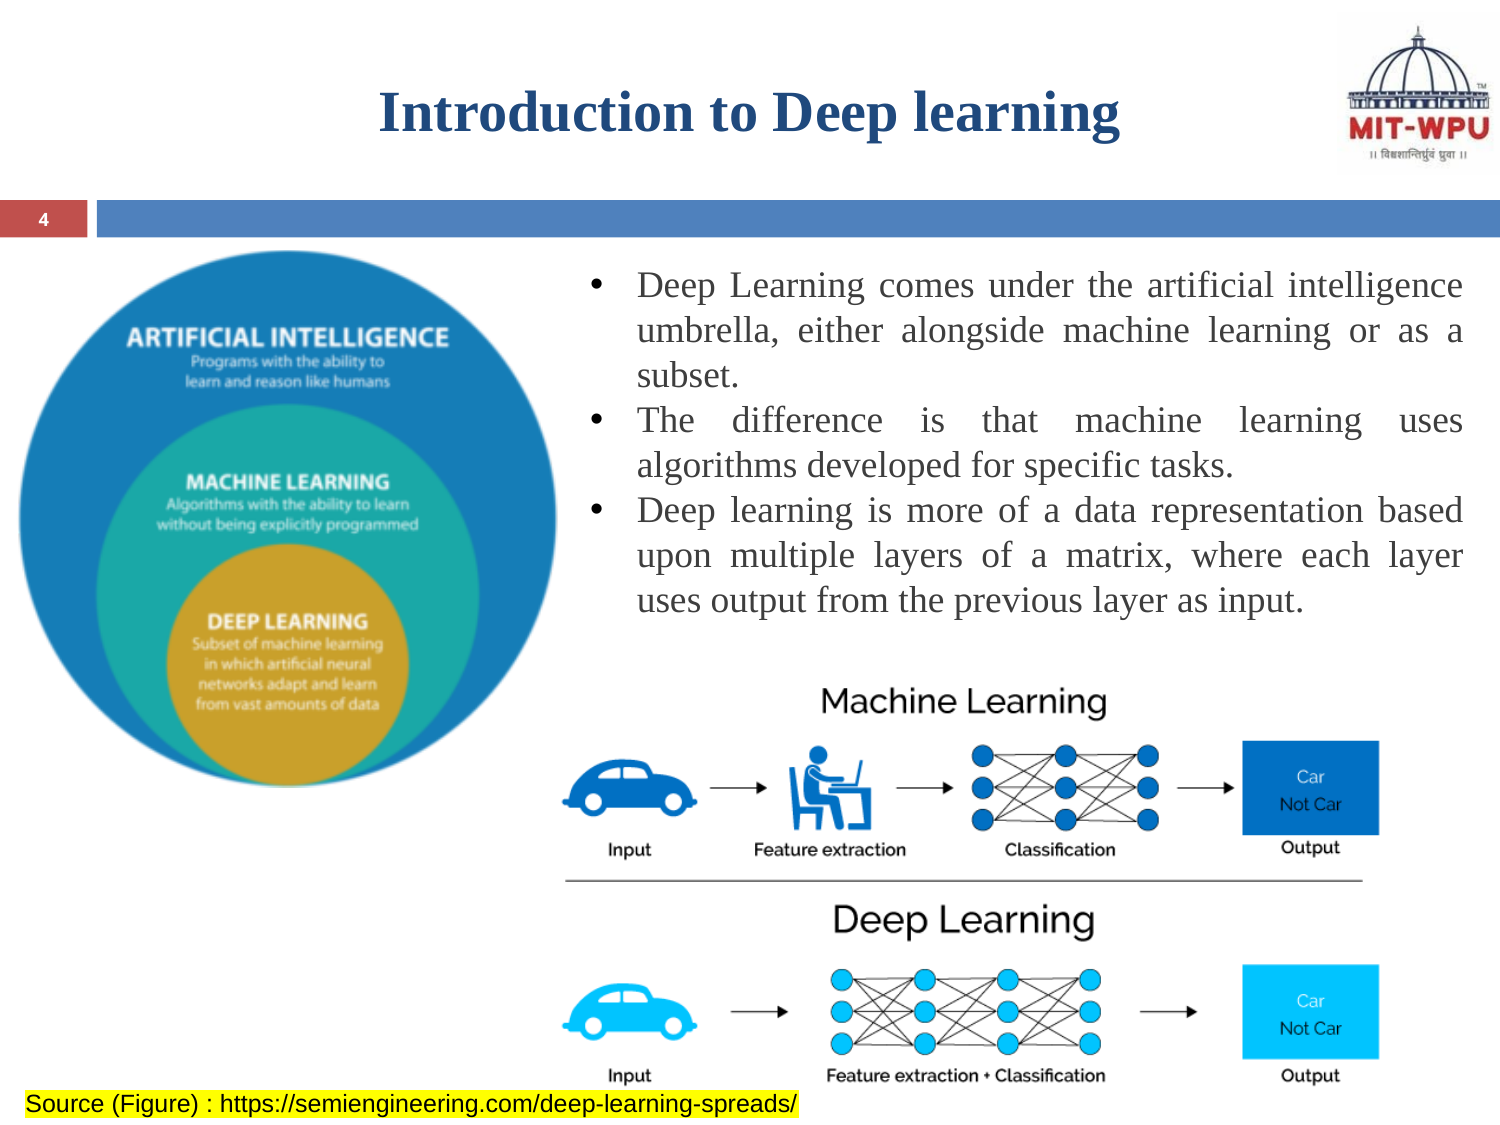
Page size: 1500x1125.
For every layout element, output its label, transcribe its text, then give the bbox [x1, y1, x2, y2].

slide_number 4 [0, 200, 88, 241]
picture [10, 250, 1396, 1125]
text_box Source (Figure) : https://semiengineering.com/deep-learning-spreads/ [10, 1080, 526, 1125]
title Introduction to Deep learning [81, 27, 1419, 190]
picture [1337, 12, 1500, 175]
text_box Deep Learning comes under the artificial intelligence umbrella, either alongside machine learning or as a subset. The difference is that machine learning uses algorithms developed for specific tasks. Deep learning is more of a data representation based upon multiple layers of a matrix, where each layer uses output from the previous layer as input. [574, 252, 1480, 628]
